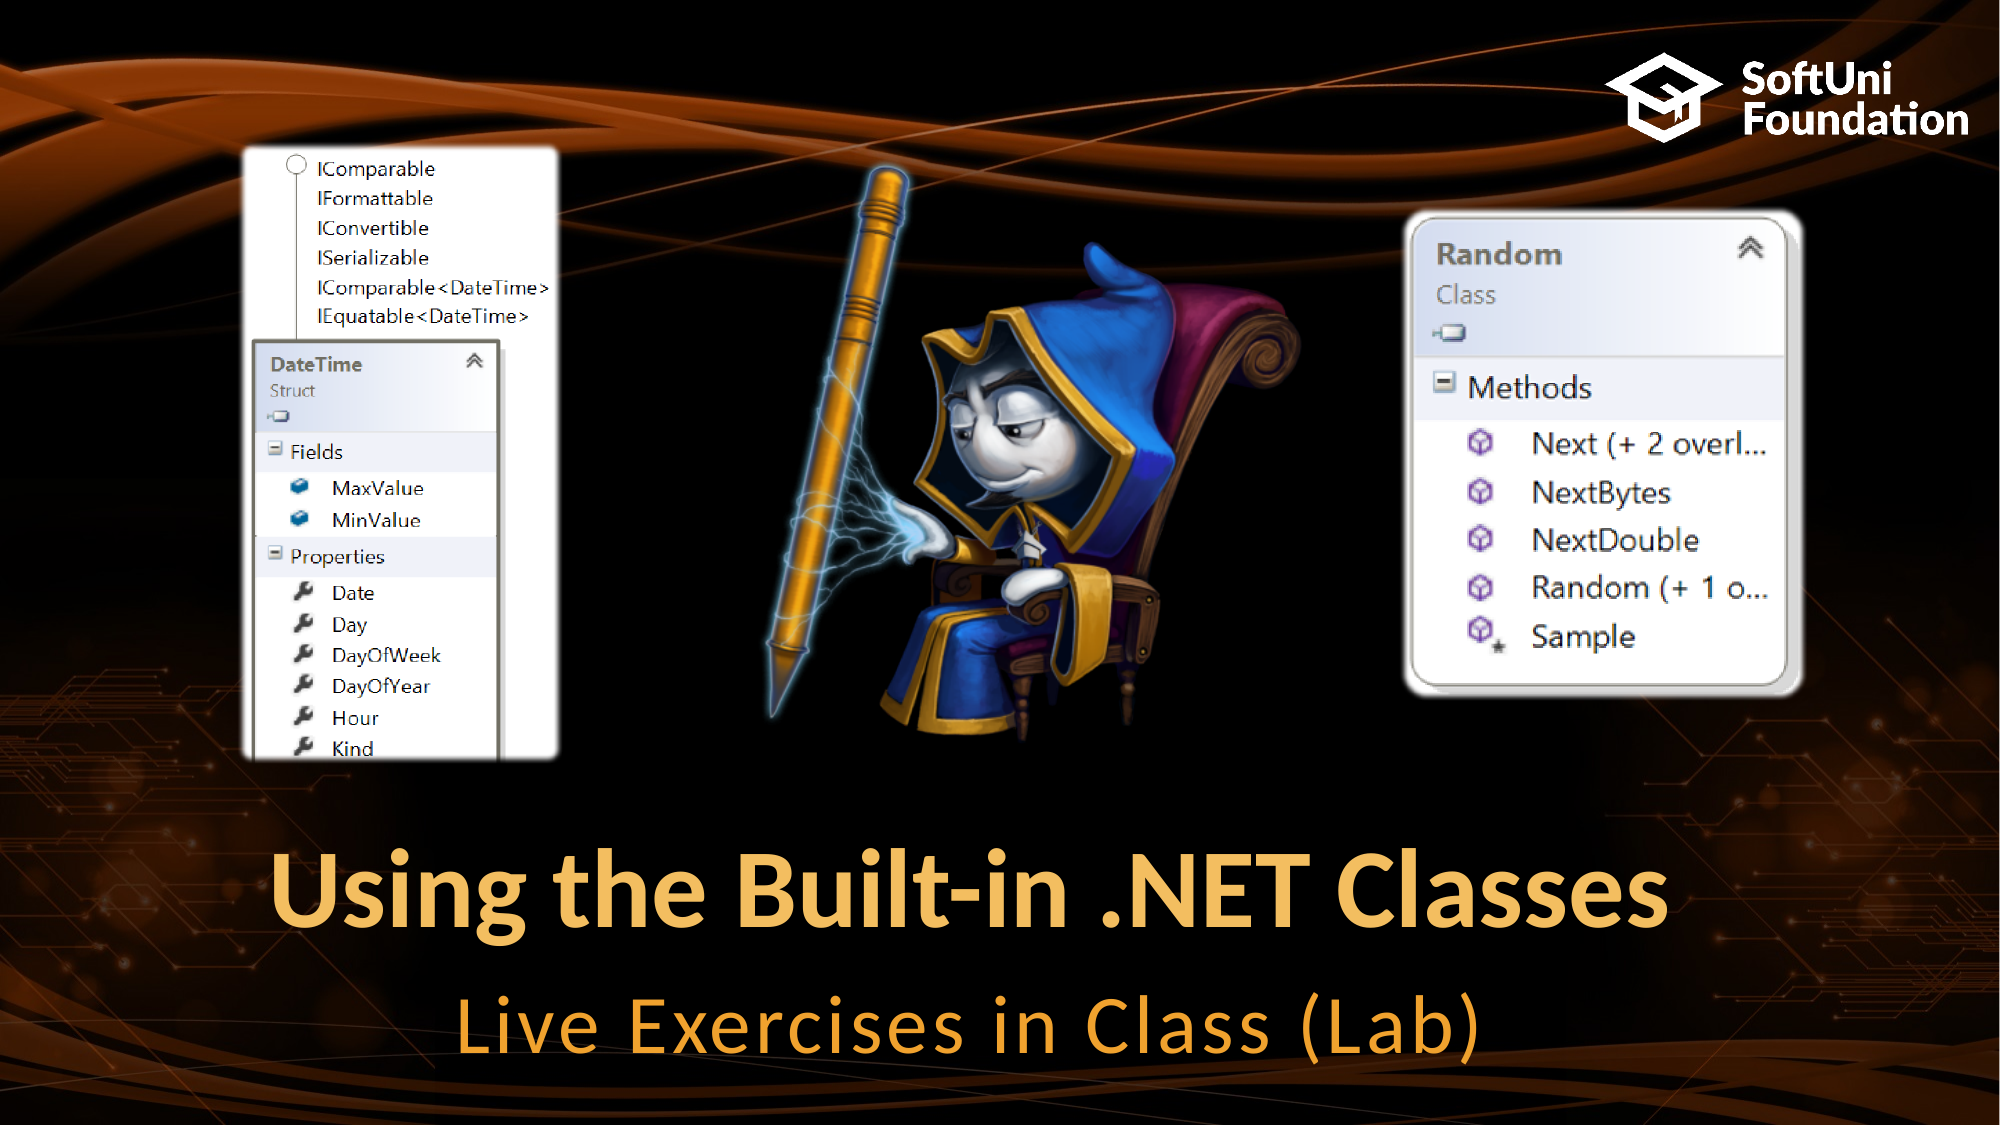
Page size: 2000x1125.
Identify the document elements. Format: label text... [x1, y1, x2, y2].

picture [0, 0, 2000, 1125]
list Live Exercises in Class (Lab) [166, 959, 1775, 1078]
title Using the Built-in .NET Classes [166, 828, 1775, 956]
